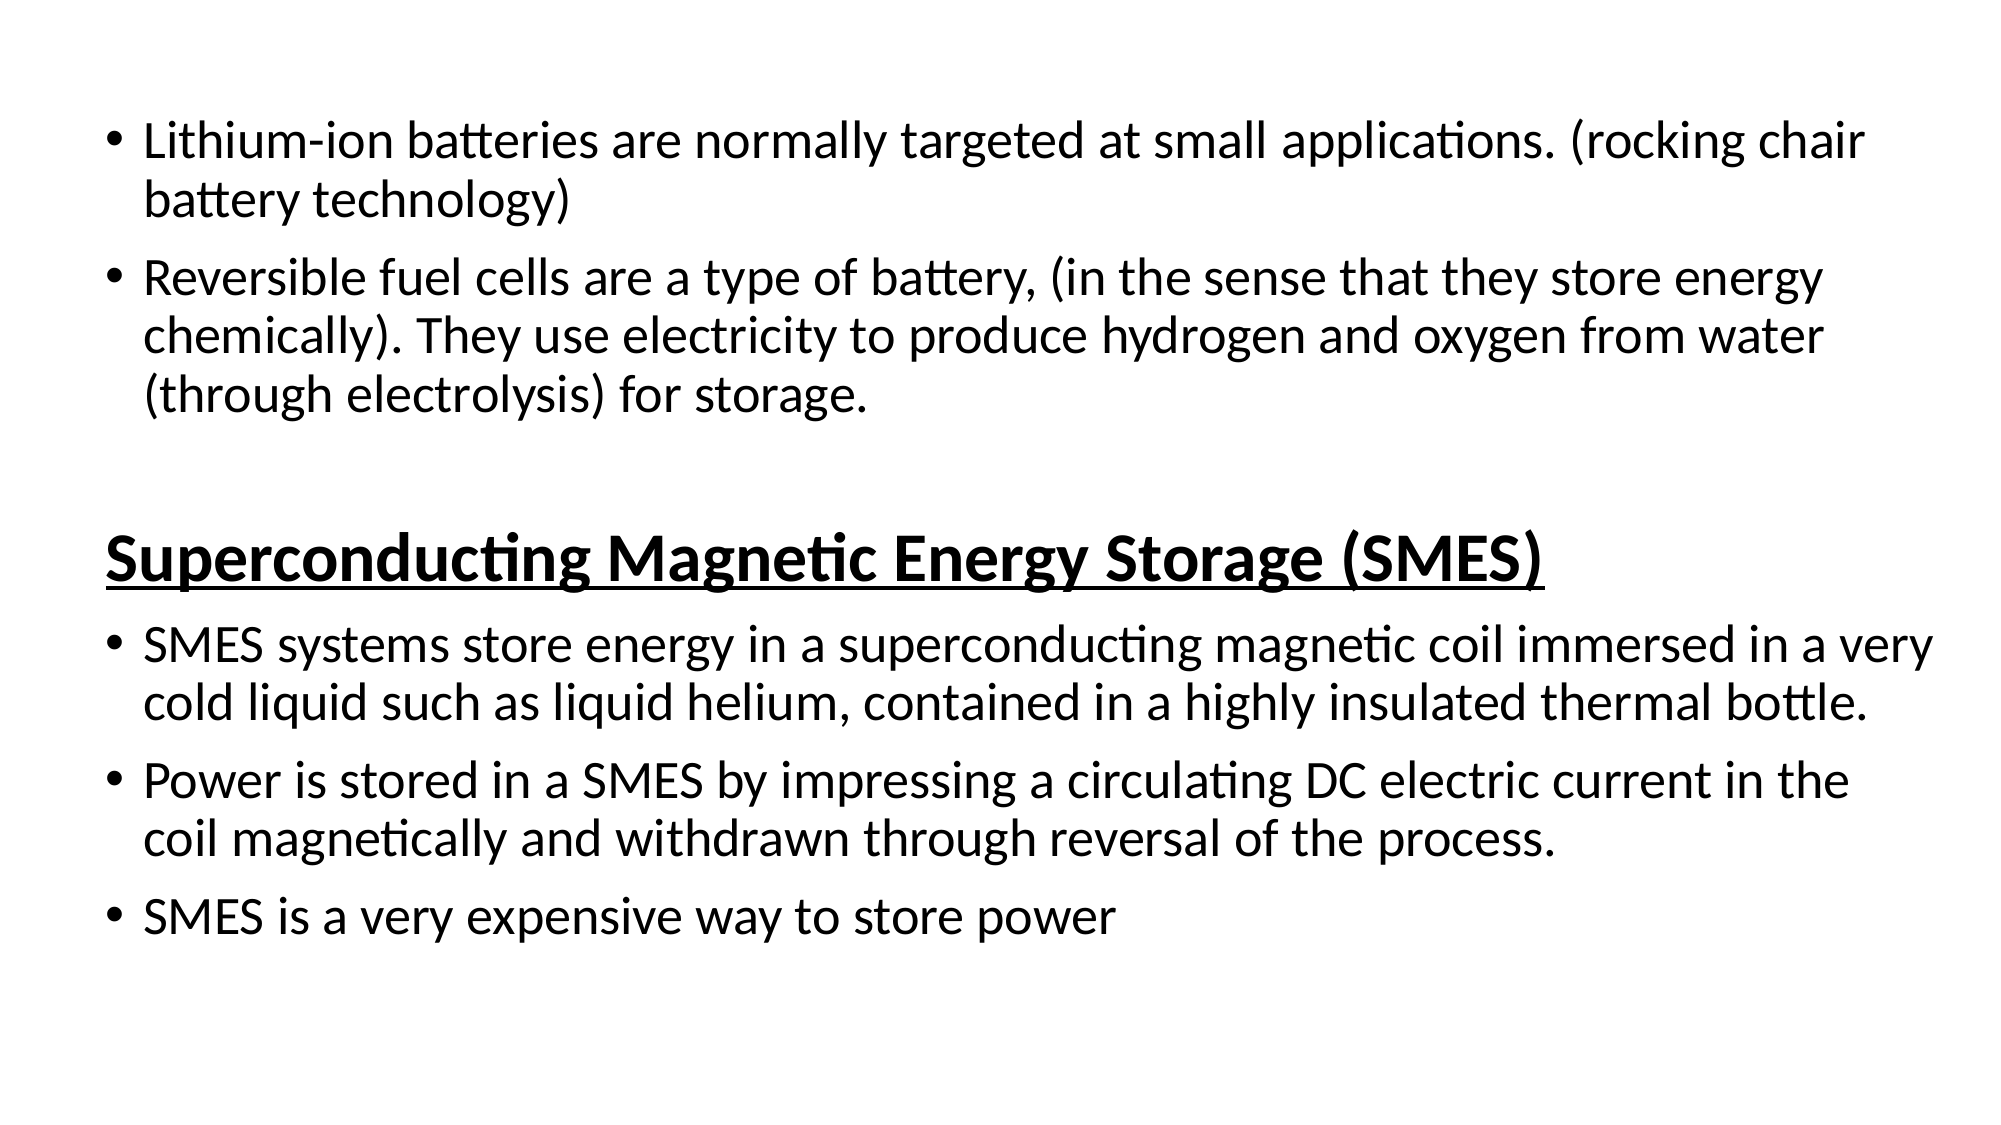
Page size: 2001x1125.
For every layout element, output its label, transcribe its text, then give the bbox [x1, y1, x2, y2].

list Lithium-ion batteries are normally targeted at small applications. (rocking chair battery technology) Reversible fuel cells are a type of battery, (in the sense that they store energy chemically). They use electricity to produce hydrogen and oxygen from water (through electrolysis) for storage. Superconducting Magnetic Energy Storage (SMES) SMES systems store energy in a superconducting magnetic coil immersed in a very cold liquid such as liquid helium, contained in a highly insulated thermal bottle. Power is stored in a SMES by impressing a circulating DC electric current in the coil magnetically and withdrawn through reversal of the process. SMES is a very expensive way to store power [90, 104, 1954, 1021]
